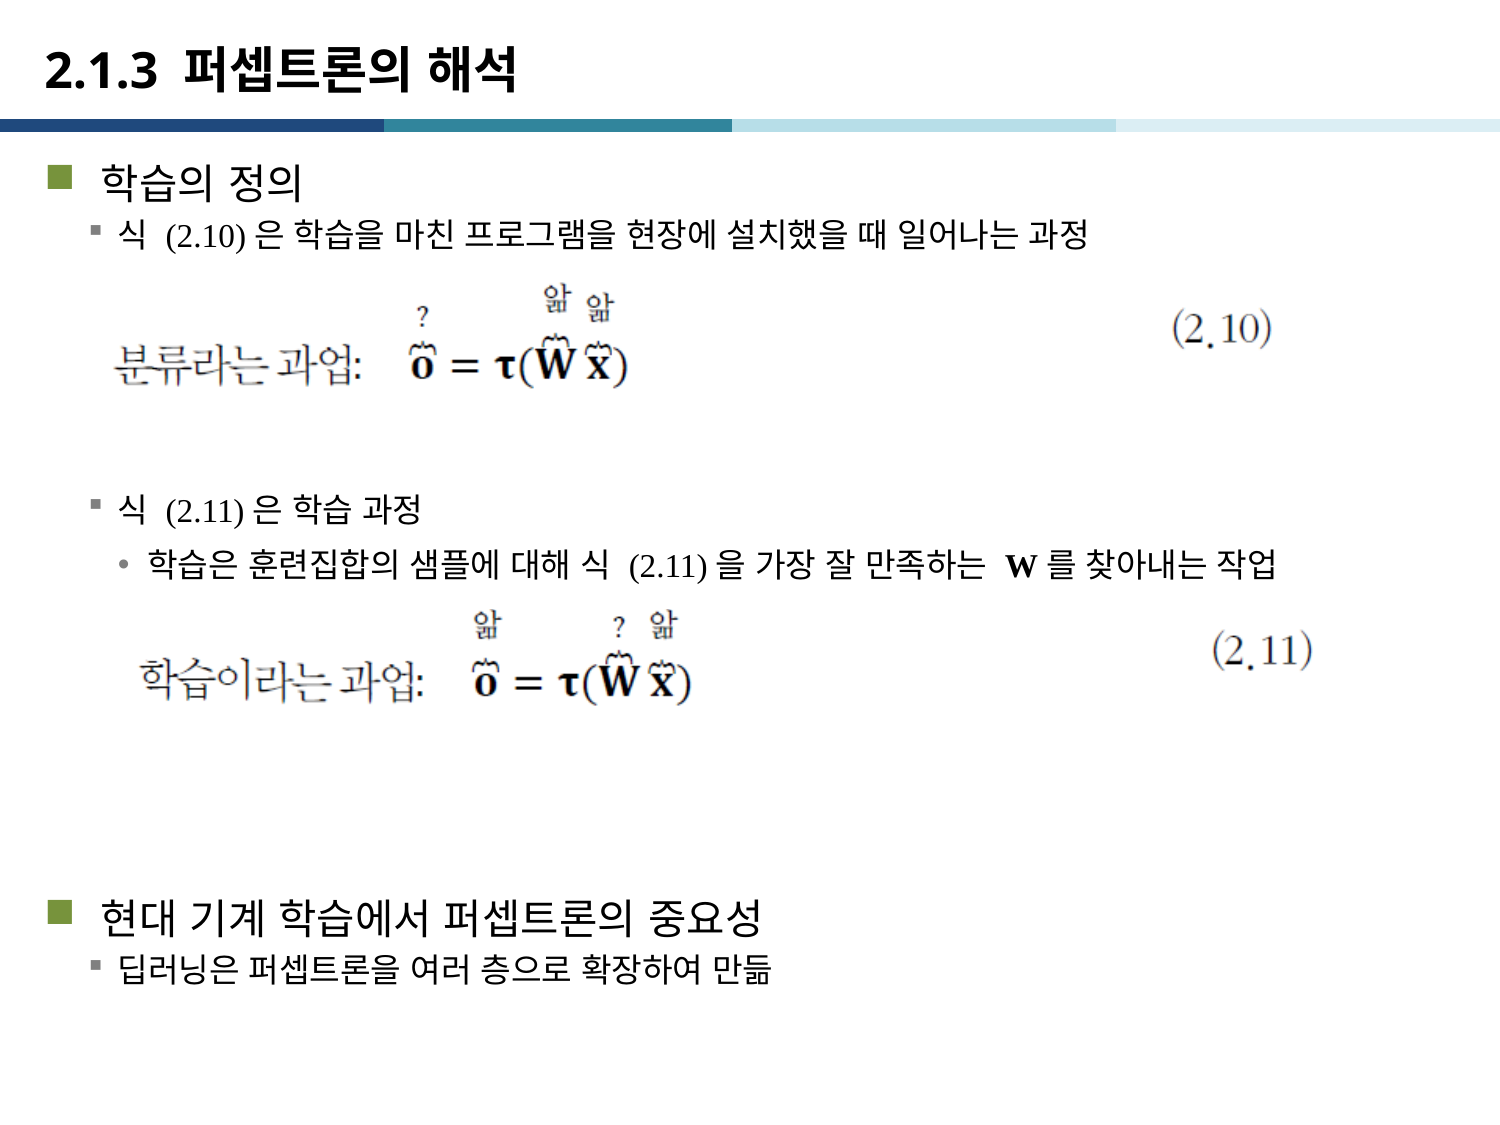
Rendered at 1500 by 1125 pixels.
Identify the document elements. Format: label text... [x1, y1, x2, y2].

picture [111, 278, 1285, 398]
picture [135, 609, 1319, 709]
list 학습의 정의 식 (2.10)은 학습을 마친 프로그램을 현장에 설치했을 때 일어나는 과정 식 (2.11)은 학습 과정 학습은 훈련집합의 샘플에 대해 식 (2.11)을 가장 잘 만족하는 W를 찾아내는 작업 현대 기계 학습에서 퍼셉트론의 중요성 딥러닝은 퍼셉트론을 여러 층으로 확장하여 만듦 [29, 125, 1471, 1083]
title 2.1.3 퍼셉트론의 해석 [29, 23, 1270, 114]
